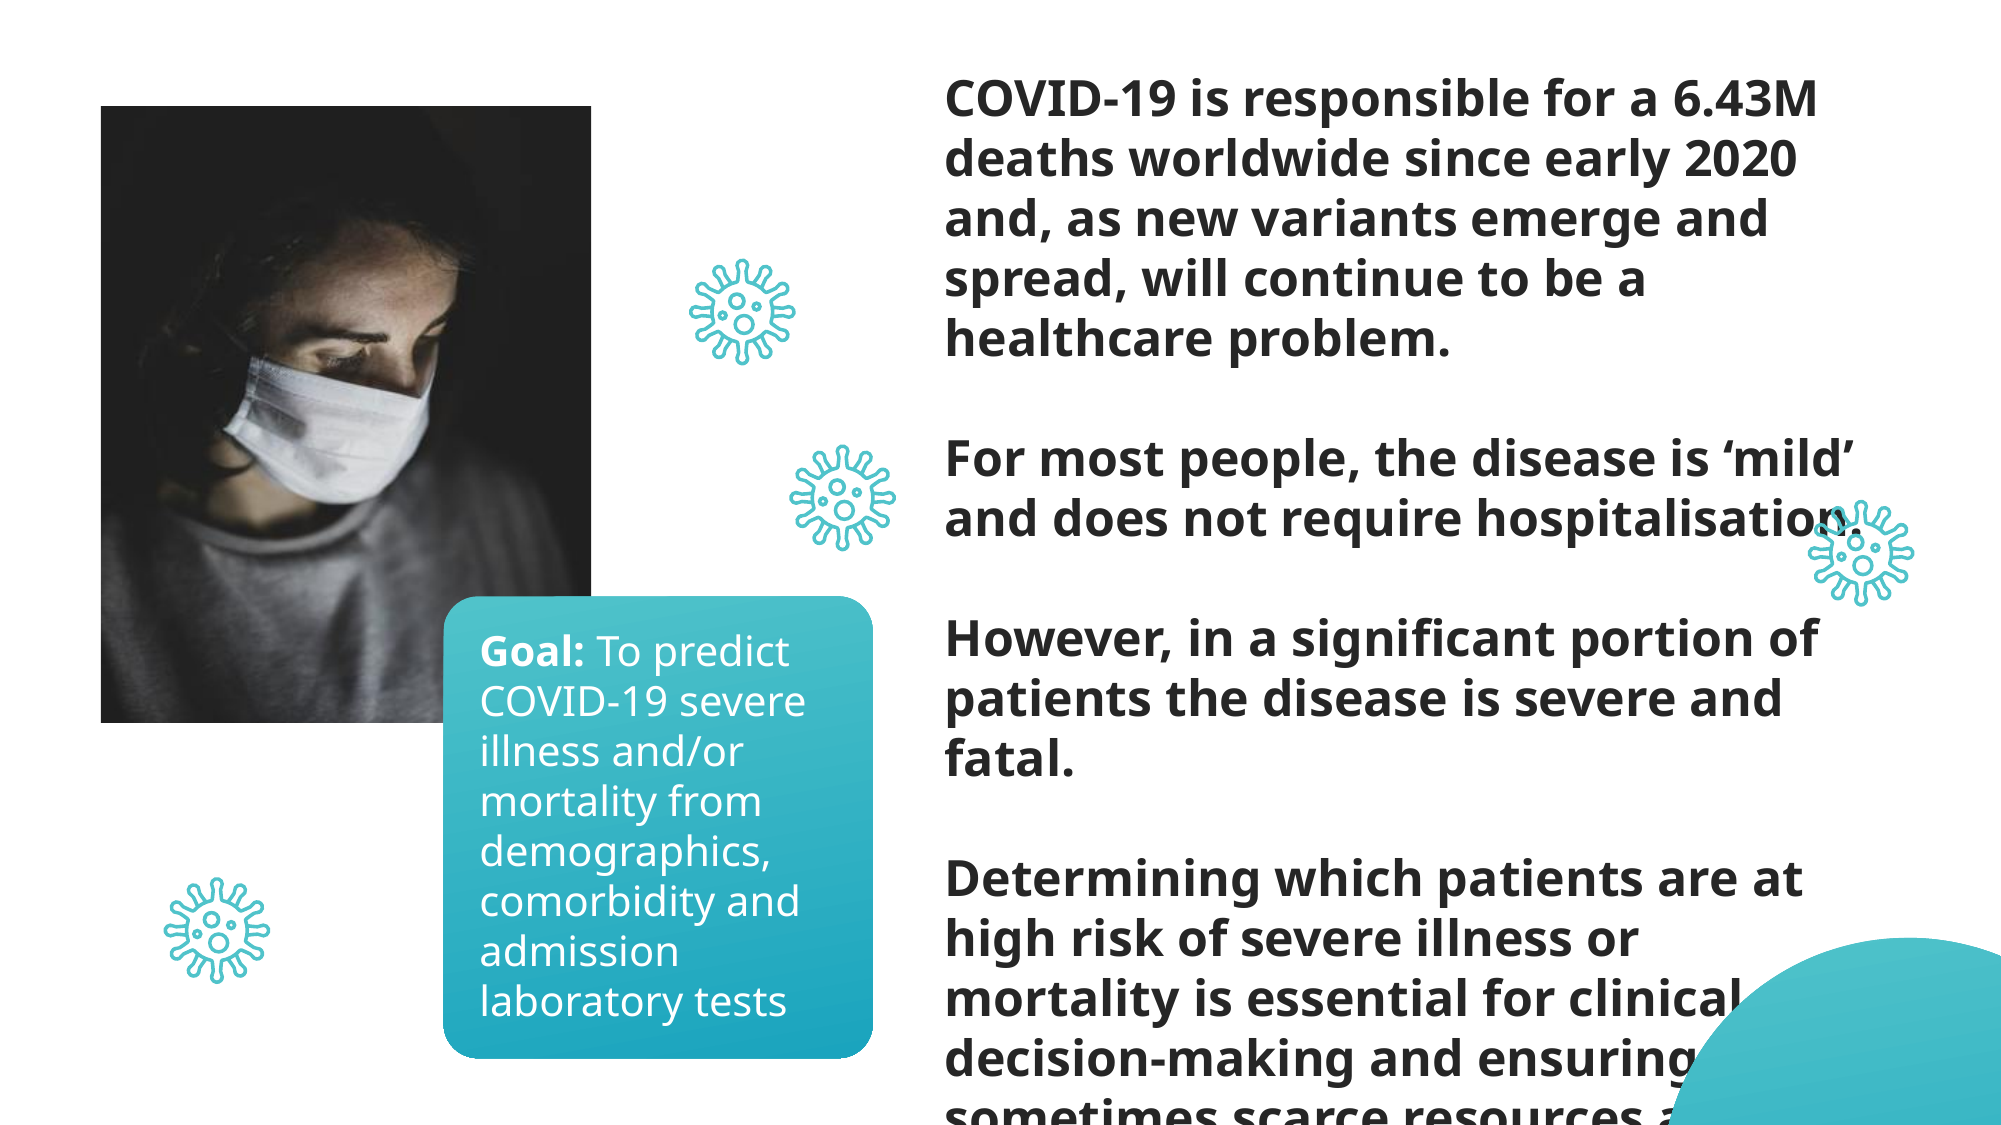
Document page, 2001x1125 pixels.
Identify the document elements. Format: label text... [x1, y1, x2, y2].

text_box COVID-19 is responsible for a 6.43M deaths worldwide since early 2020 and, as new variants emerge and spread, will continue to be a healthcare problem. For most people, the disease is ‘mild’ and does not require hospitalisation. However, in a significant portion of patients the disease is severe and fatal. Determining which patients are at high risk of severe illness or mortality is essential for clinical decision-making and ensuring sometimes scarce resources are prioritised for those who need them most. [930, 58, 1881, 1125]
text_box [1807, 499, 1915, 607]
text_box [163, 876, 271, 985]
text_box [688, 258, 796, 366]
text_box Goal: To predict COVID-19 severe illness and/or mortality from demographics, comorbidity and admission laboratory tests [464, 617, 852, 1033]
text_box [789, 444, 897, 552]
text_box [1667, 936, 2000, 1125]
text_box [442, 595, 874, 1060]
picture [100, 106, 592, 723]
